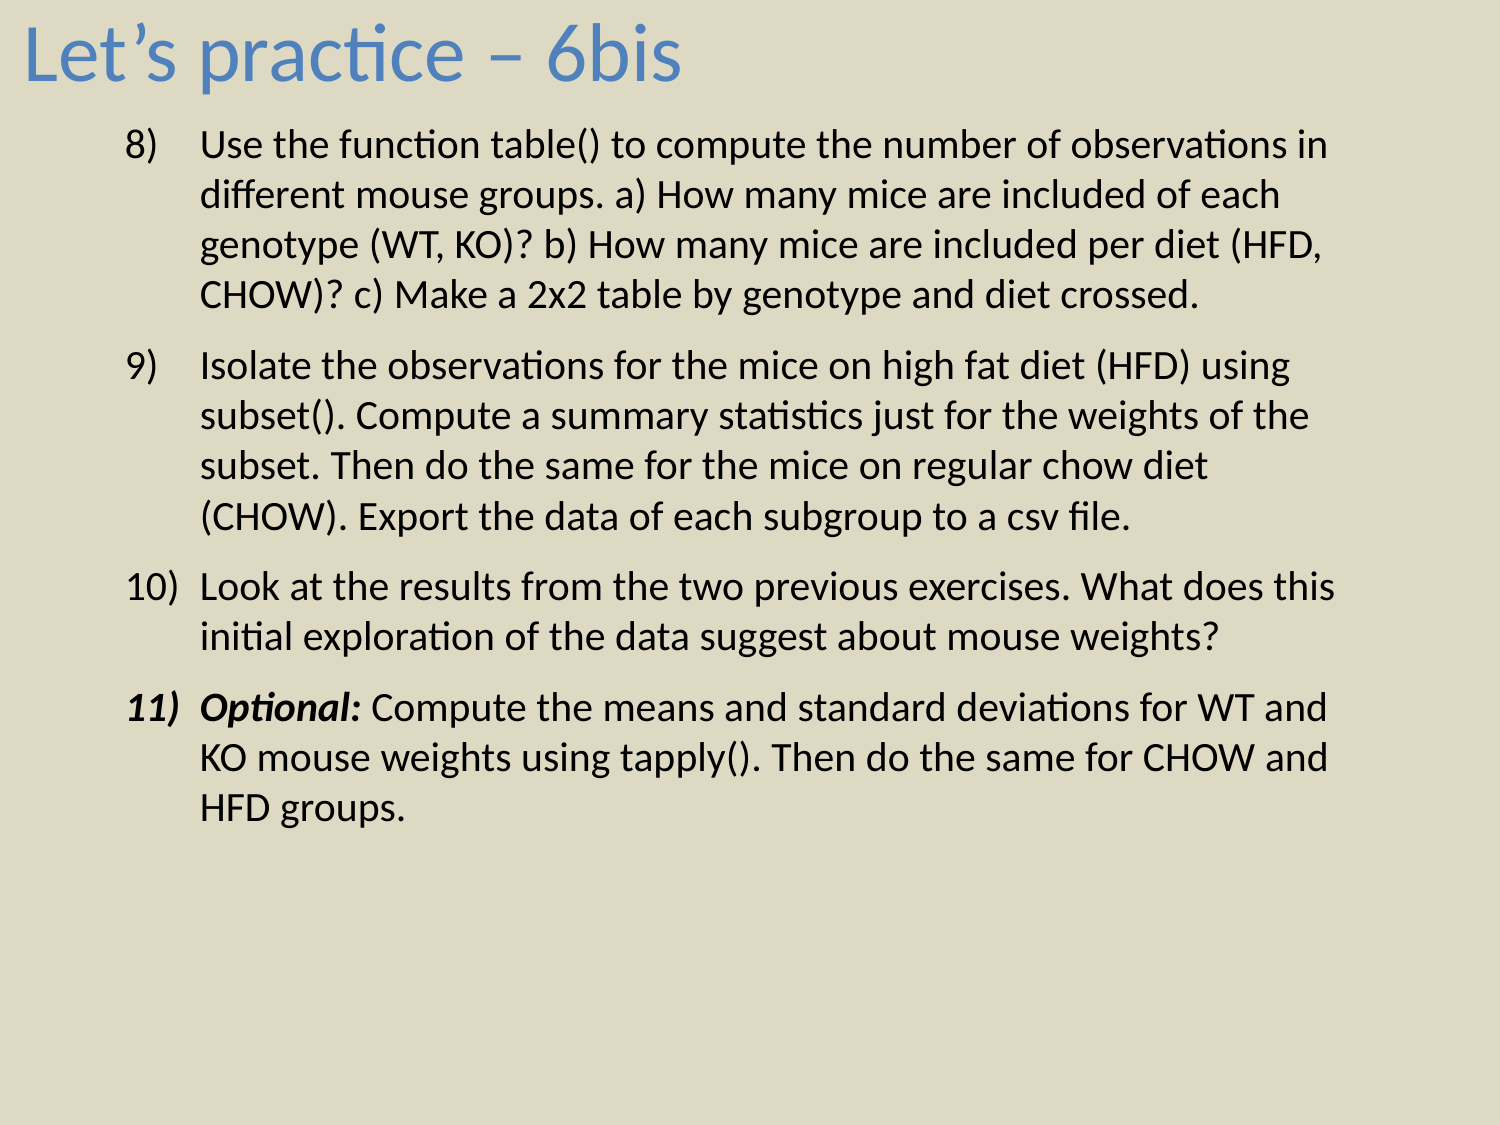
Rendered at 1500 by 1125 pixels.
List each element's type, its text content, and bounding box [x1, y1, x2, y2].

text_box Use the function table() to compute the number of observations in different mouse groups. a) How many mice are included of each genotype (WT, KO)? b) How many mice are included per diet (HFD, CHOW)? c) Make a 2x2 table by genotype and diet crossed. Isolate the observations for the mice on high fat diet (HFD) using subset(). Compute a summary statistics just for the weights of the subset. Then do the same for the mice on regular chow diet (CHOW). Export the data of each subgroup to a csv file. Look at the results from the two previous exercises. What does this initial exploration of the data suggest about mouse weights? Optional: Compute the means and standard deviations for WT and KO mouse weights using tapply(). Then do the same for CHOW and HFD groups. [34, 109, 1355, 1097]
text_box Let’s practice – 6bis [0, 18, 1302, 100]
